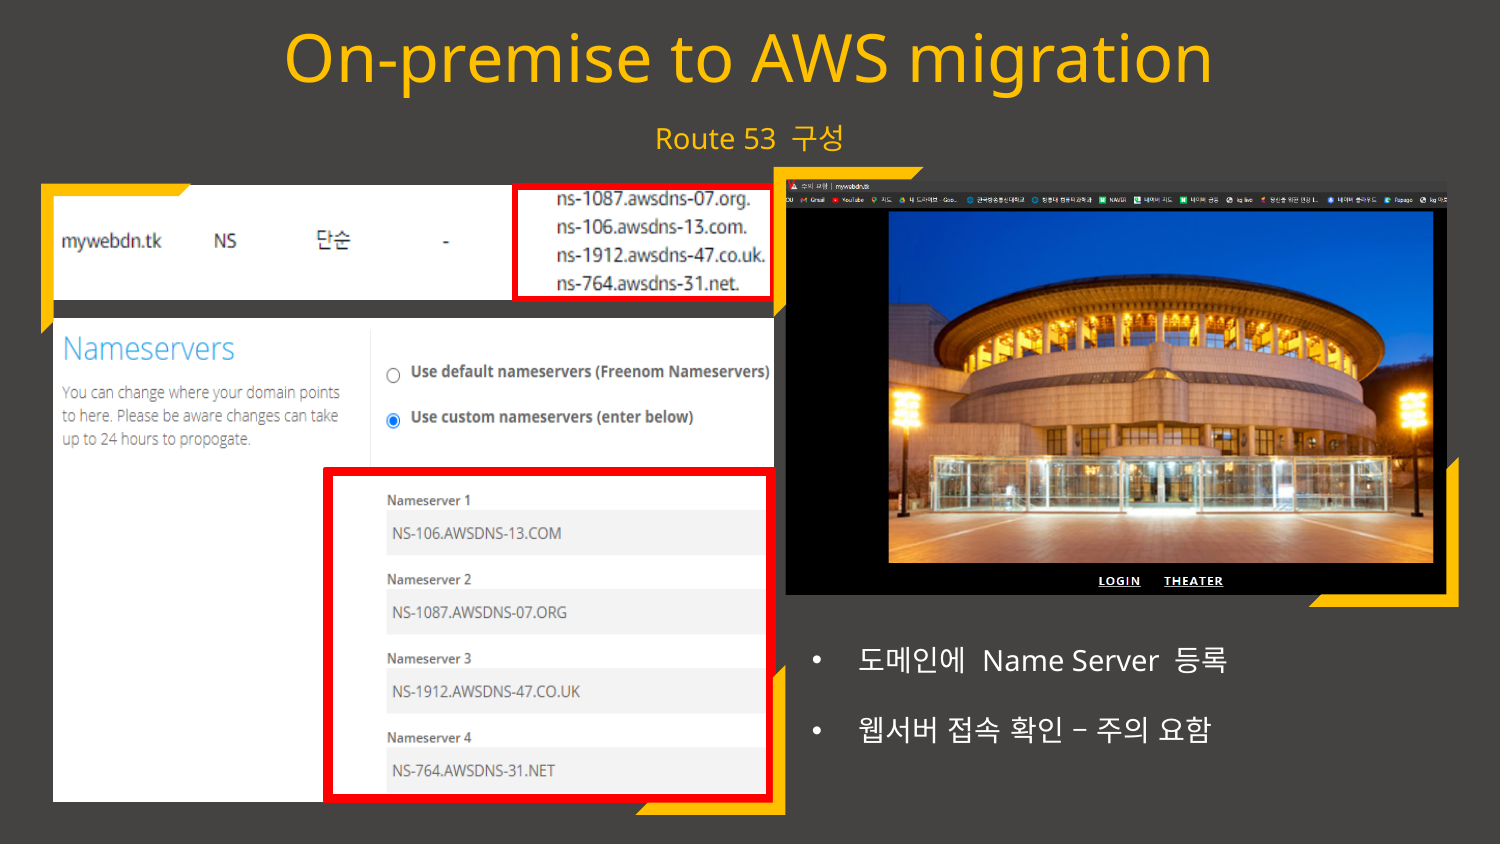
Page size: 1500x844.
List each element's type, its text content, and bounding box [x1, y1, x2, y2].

list Route 53 구성 [0, 114, 1500, 162]
text_box [771, 164, 926, 319]
picture [785, 172, 1448, 596]
picture [52, 185, 774, 300]
text_box [1306, 454, 1461, 609]
text_box [633, 663, 788, 818]
picture [52, 317, 774, 802]
text_box [39, 181, 194, 336]
list On-premise to AWS migration [0, 8, 1500, 103]
text_box 도메인에 Name Server 등록 웹서버 접속 확인 – 주의 요함 [797, 634, 1365, 755]
